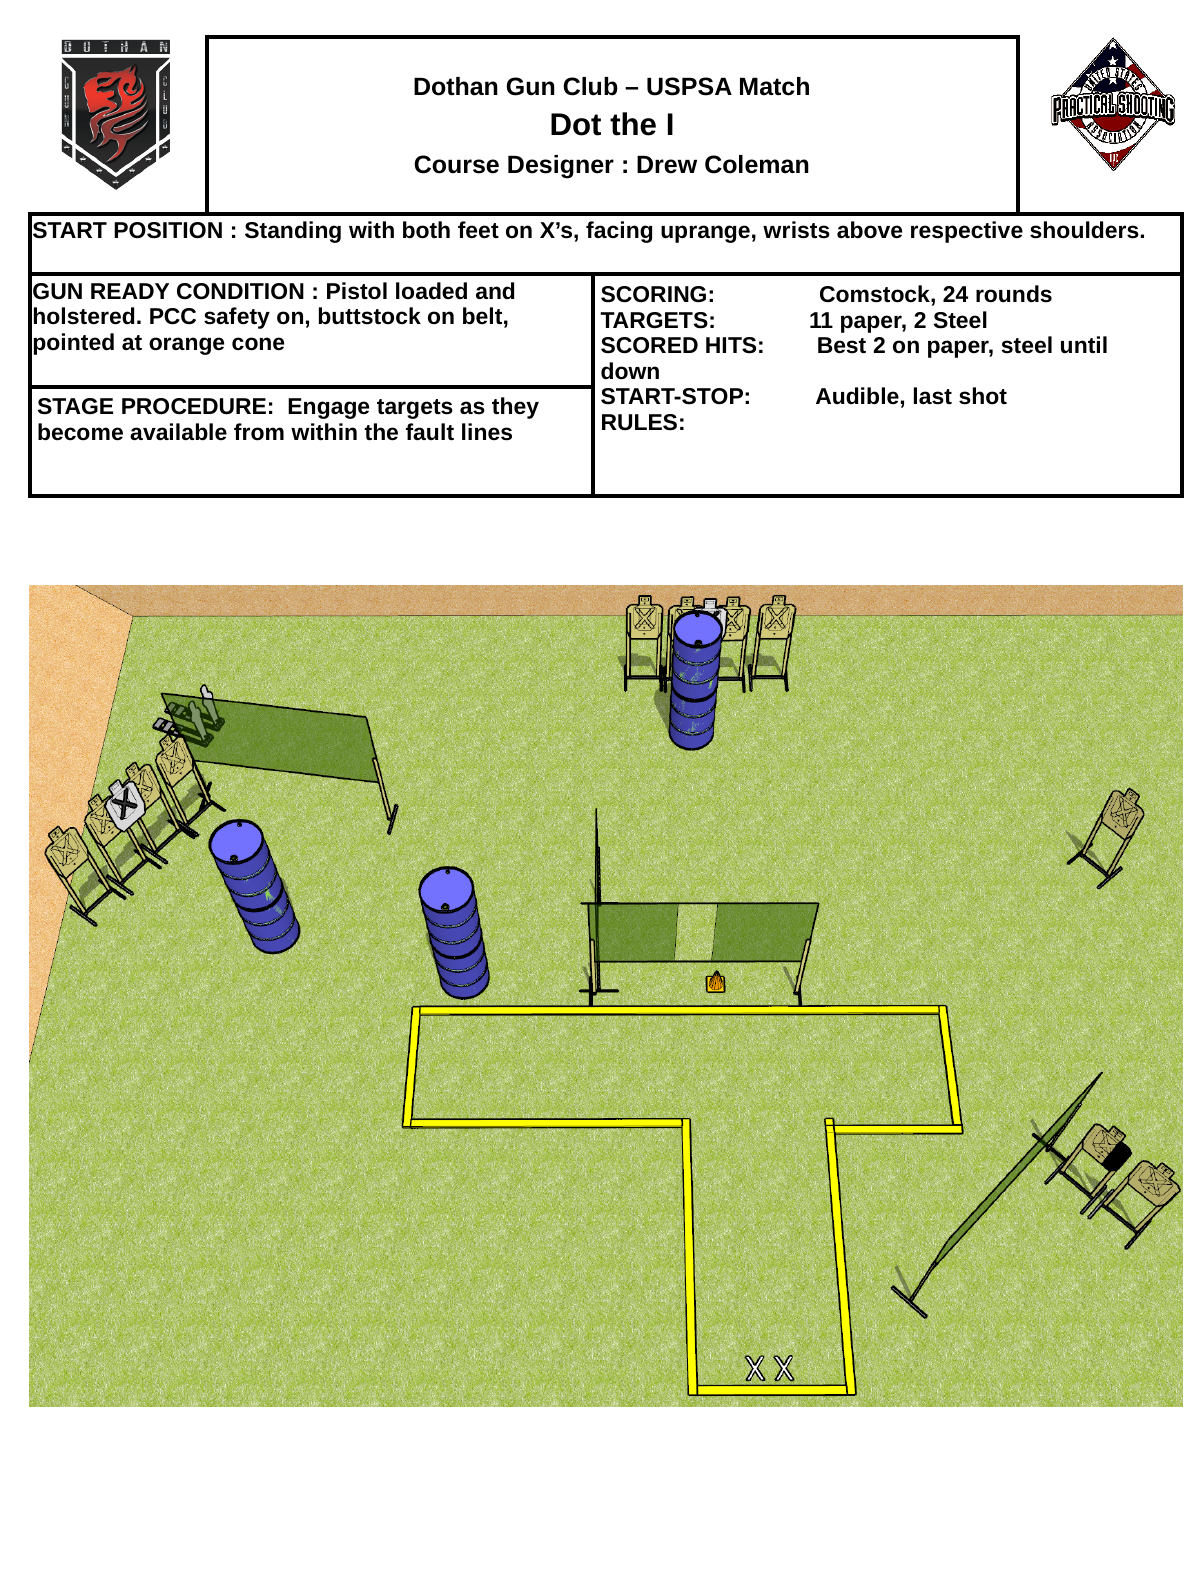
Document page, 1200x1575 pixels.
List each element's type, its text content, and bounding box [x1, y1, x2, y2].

table_header [30, 37, 205, 212]
table_cell STAGE PROCEDURE: Engage targets as they become available from within the fault lines [32, 389, 591, 494]
picture [58, 36, 173, 193]
table_header Dothan Gun Club – USPSA Match Dot the I Course Designer : Drew Coleman [209, 39, 1016, 212]
picture [1044, 36, 1183, 175]
table_header [1020, 37, 1182, 212]
table_cell SCORING: Comstock, 24 rounds TARGETS: 11 paper, 2 Steel SCORED HITS: Best 2 on paper, steel until down START-STOP: Audible, last shot RULES: [595, 276, 1180, 494]
table_cell GUN READY CONDITION : Pistol loaded and holstered. PCC safety on, buttstock on belt, pointed at orange cone [32, 276, 591, 385]
table_cell START POSITION : Standing with both feet on X’s, facing uprange, wrists above respective shoulders. [32, 216, 1180, 272]
picture [29, 585, 1183, 1407]
